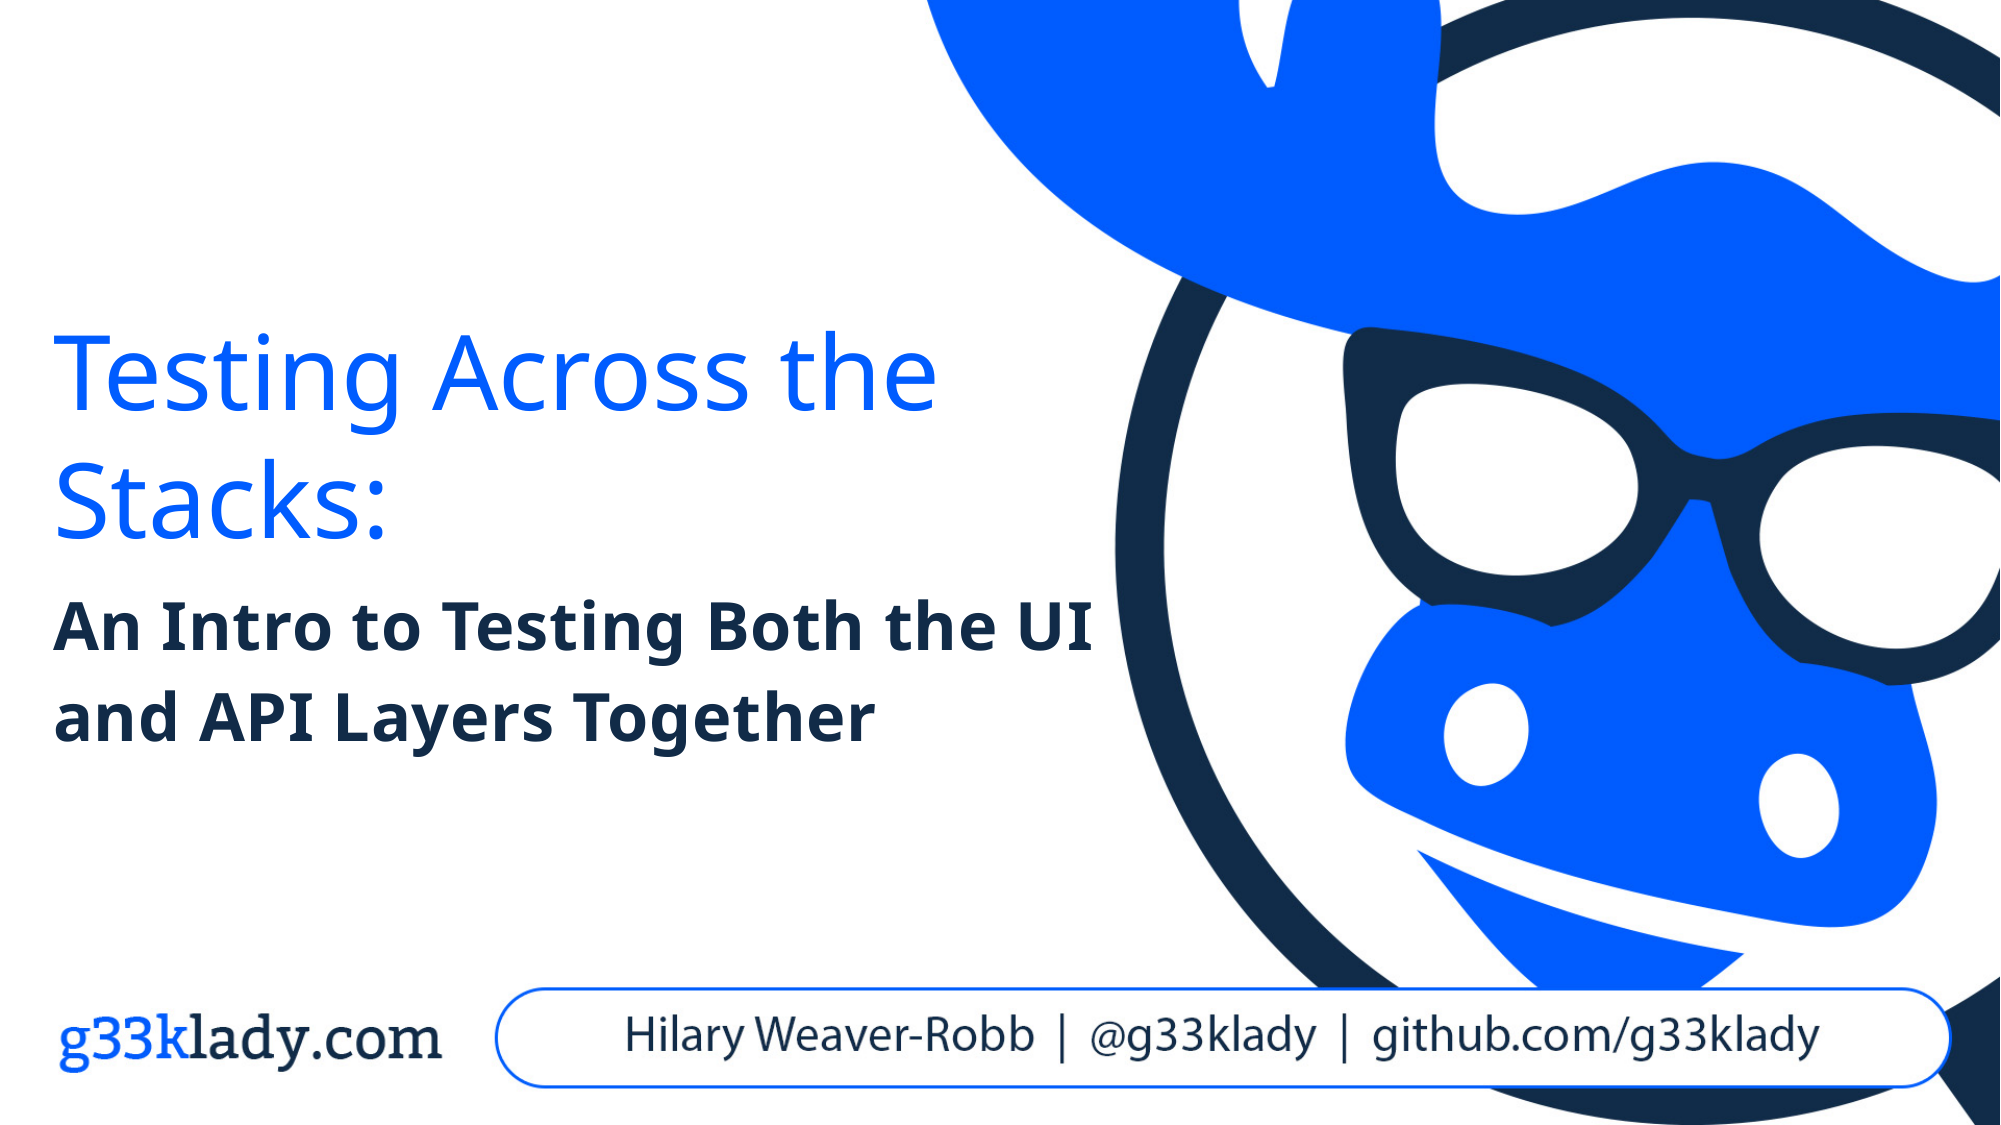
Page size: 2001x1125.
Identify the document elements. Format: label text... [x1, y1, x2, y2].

subtitle An Intro to Testing Both the UI and API Layers Together [38, 571, 1136, 843]
picture [0, 0, 2000, 1125]
title Testing Across the Stacks: [38, 179, 1089, 571]
